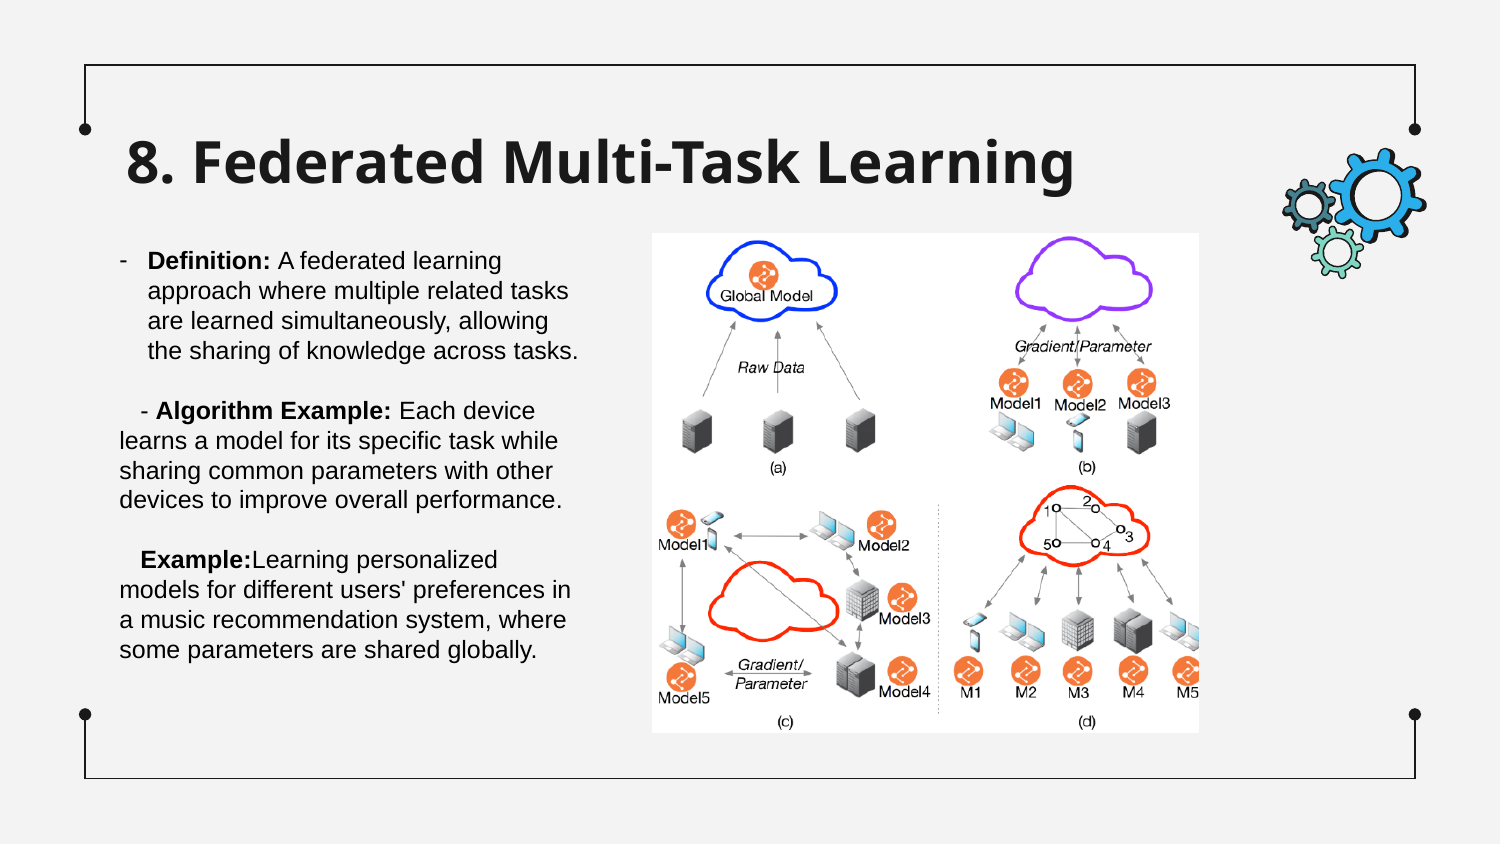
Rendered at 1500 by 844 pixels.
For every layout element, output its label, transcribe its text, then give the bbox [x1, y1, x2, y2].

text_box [1281, 147, 1428, 280]
picture [652, 232, 1200, 734]
subtitle 8. Federated Multi-Task Learning [111, 0, 1302, 448]
text_box Definition: A federated learning approach where multiple related tasks are learned simultaneously, allowing the sharing of knowledge across tasks. - Algorithm Example: Each device learns a model for its specific task while sharing common parameters with other devices to improve overall performance. Example:Learning personalized models for different users' preferences in a music recommendation system, where some parameters are shared globally. [104, 207, 598, 701]
